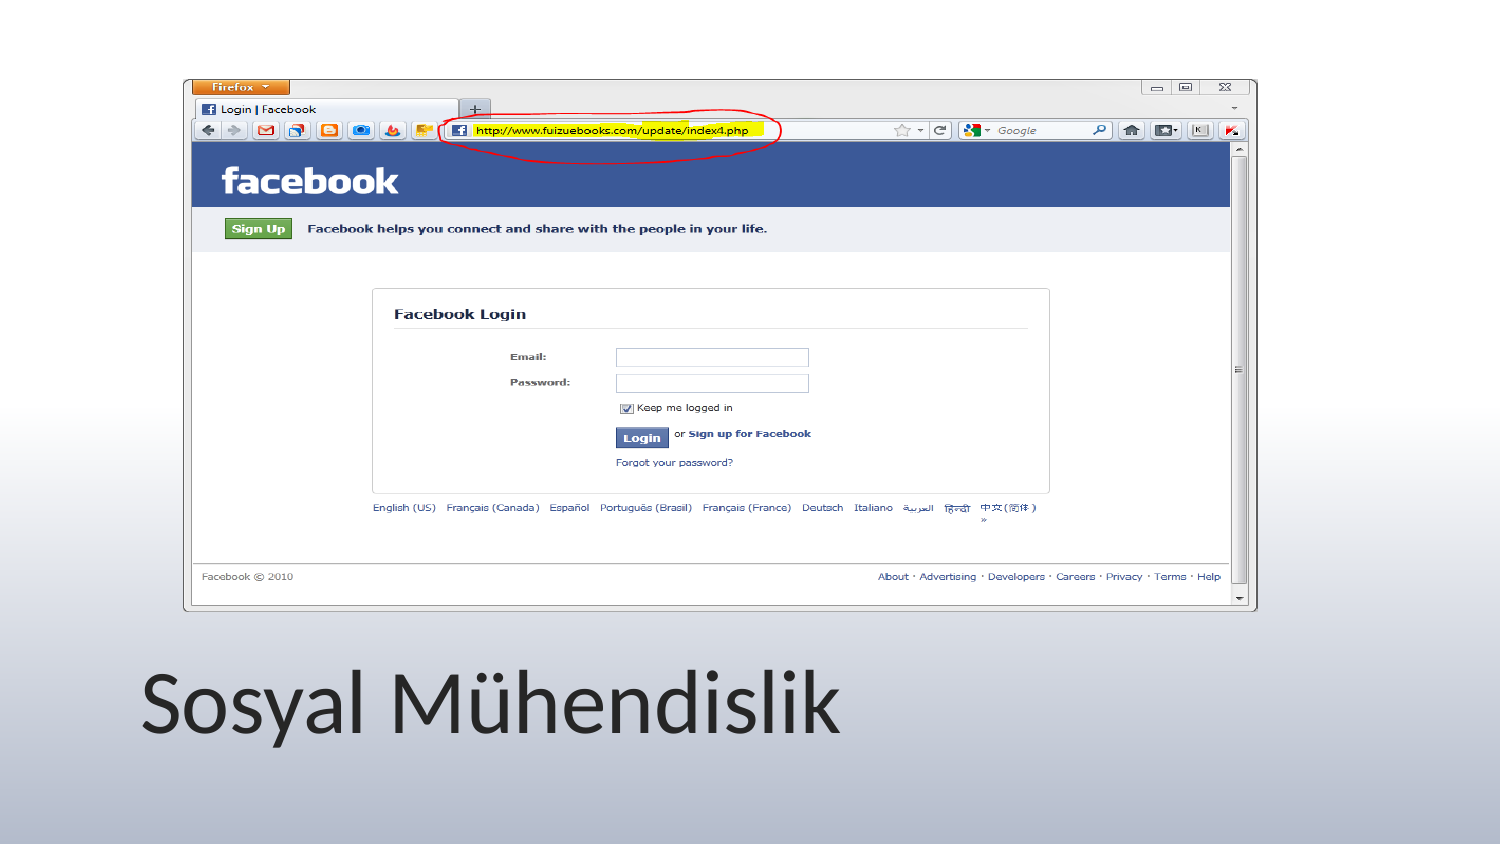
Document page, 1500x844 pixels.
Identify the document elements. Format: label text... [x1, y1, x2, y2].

title Sosyal Mühendislik [125, 634, 1238, 760]
picture [182, 78, 1259, 613]
